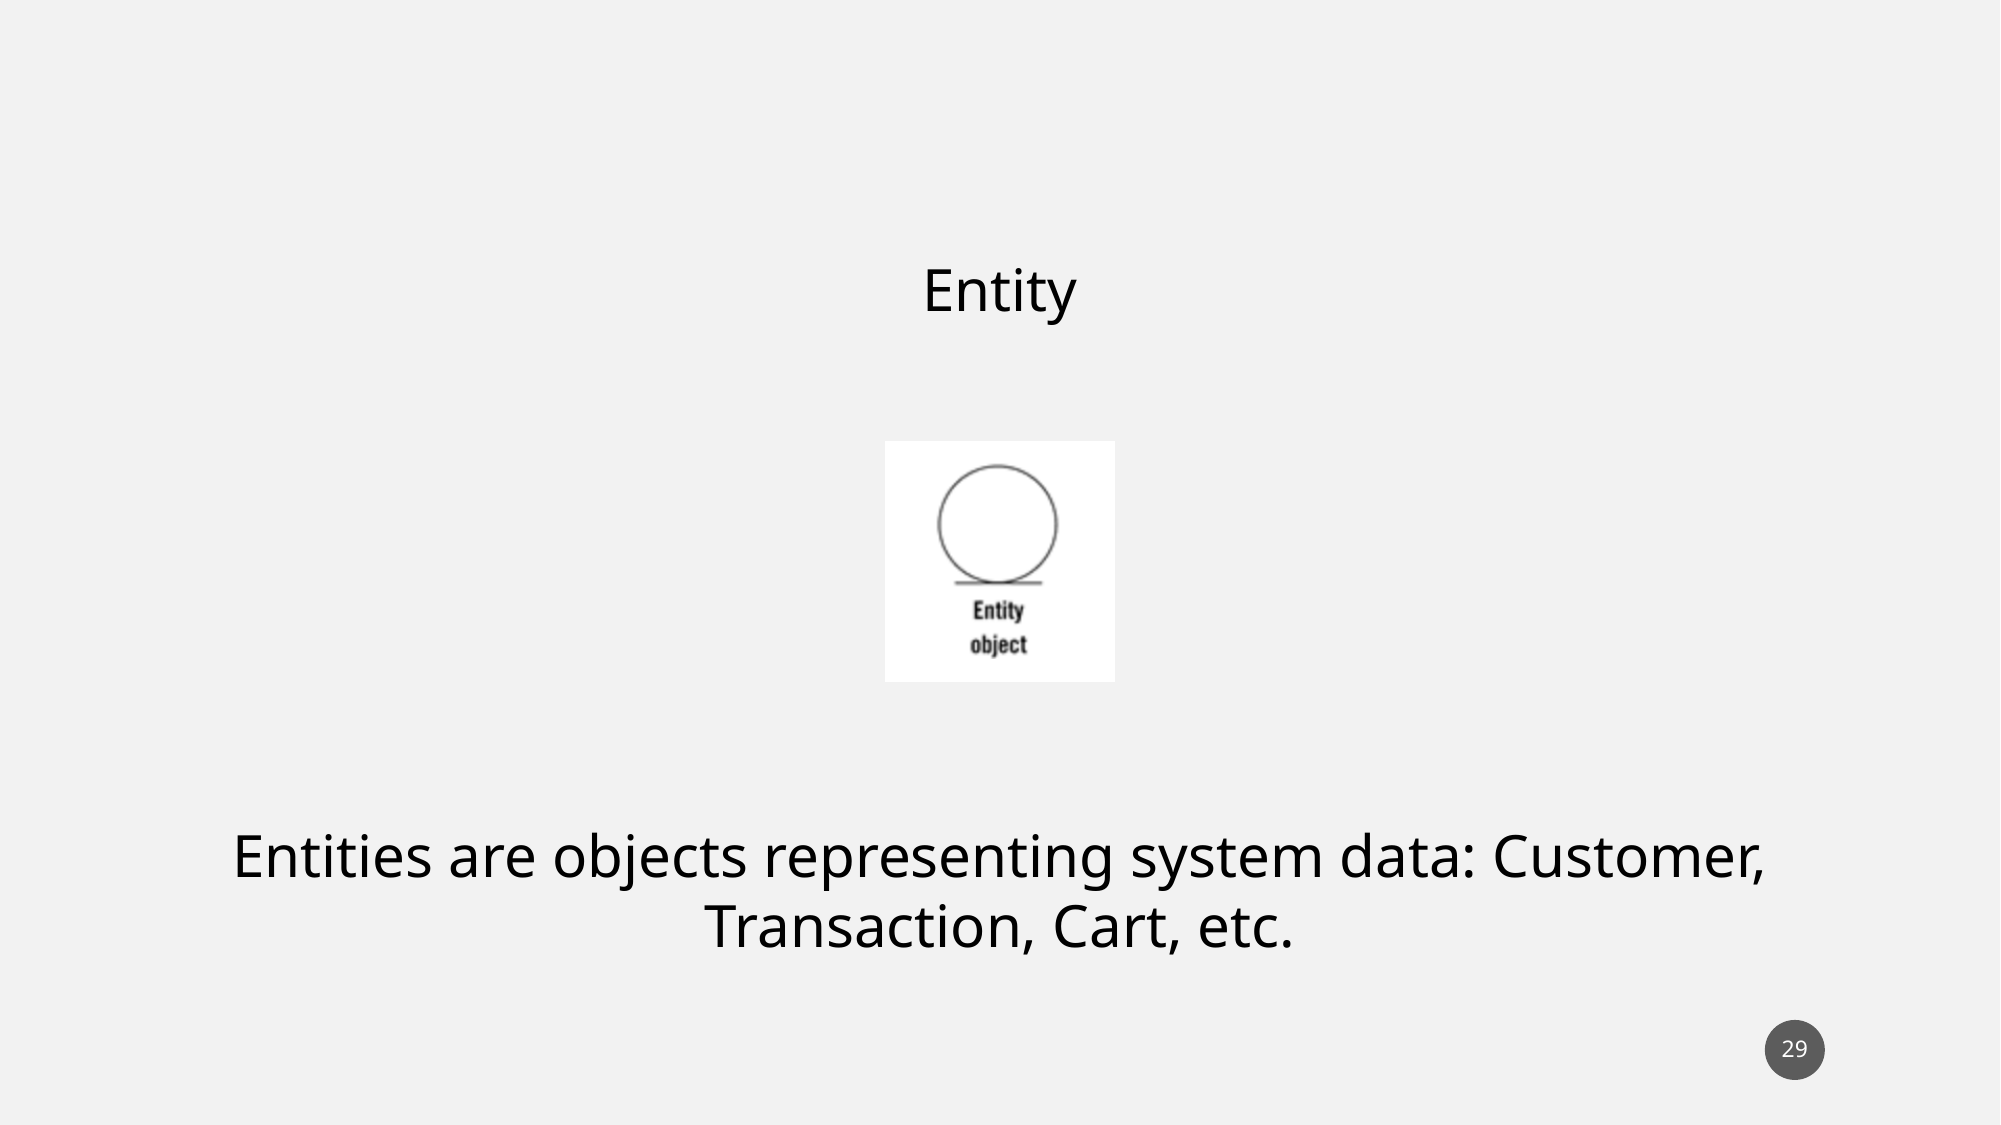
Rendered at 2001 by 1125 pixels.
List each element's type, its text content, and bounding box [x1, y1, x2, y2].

picture [885, 441, 1115, 682]
text_box Entities are objects representing system data: Customer, Transaction, Cart, etc. [49, 811, 1951, 967]
text_box Entity [746, 246, 1254, 331]
slide_number 29 [1764, 1019, 1825, 1080]
